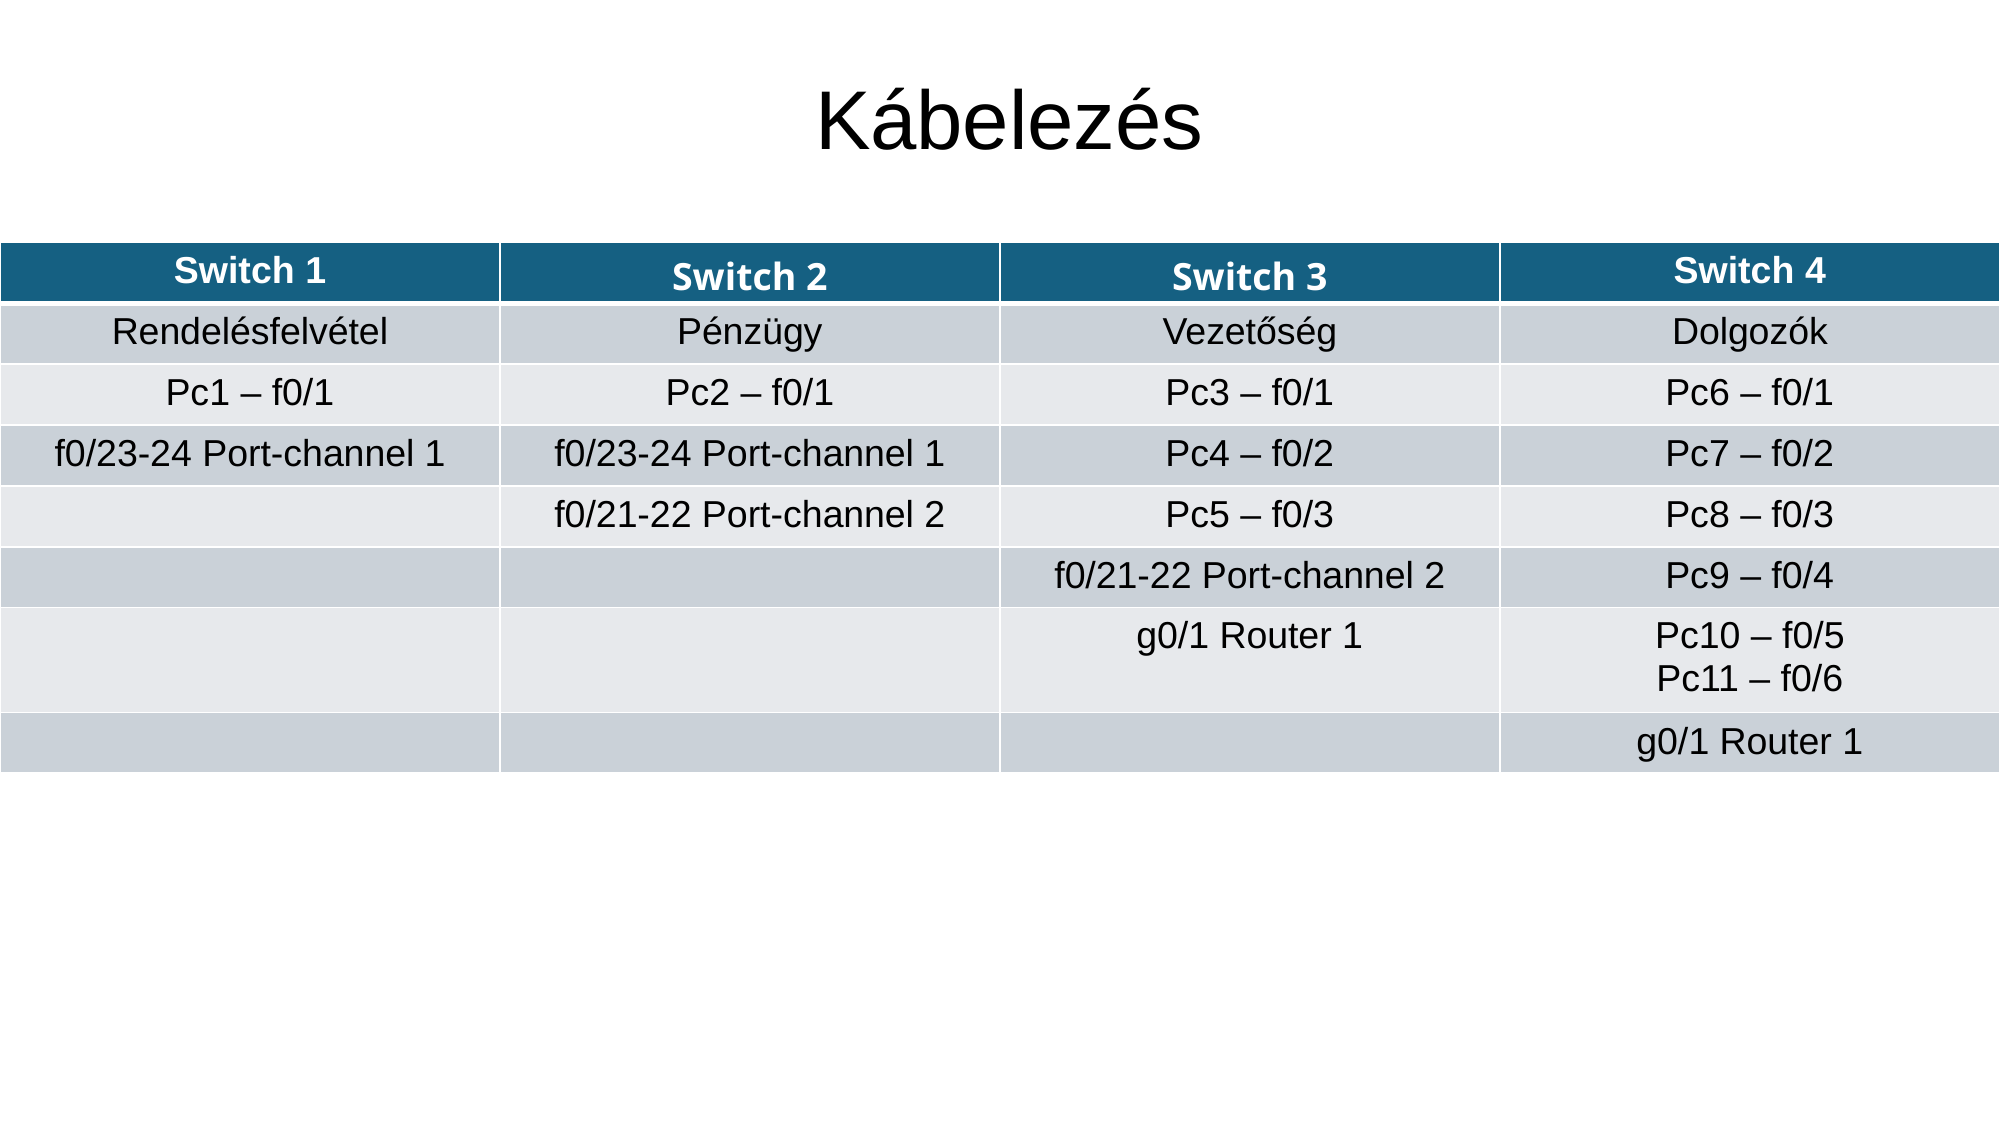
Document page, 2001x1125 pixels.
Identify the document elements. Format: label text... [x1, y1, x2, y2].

table_cell Dolgozók [1501, 306, 1999, 363]
table_cell Pc3 – f0/1 [1001, 365, 1499, 424]
table_cell f0/21-22 Port-channel 2 [1001, 548, 1499, 607]
table_cell g0/1 Router 1 [1501, 713, 1999, 772]
table_cell Pc5 – f0/3 [1001, 487, 1499, 546]
table_cell Pc4 – f0/2 [1001, 426, 1499, 485]
table_cell Pc2 – f0/1 [501, 365, 999, 424]
text_box Kábelezés [799, 58, 1256, 174]
table_header Switch 4 [1501, 243, 1999, 301]
table_cell f0/21-22 Port-channel 2 [501, 487, 999, 546]
table_header Switch 2 [501, 243, 999, 301]
table_cell Pc10 – f0/5 Pc11 – f0/6 [1501, 608, 1999, 712]
table_cell g0/1 Router 1 [1001, 608, 1499, 712]
table_cell f0/23-24 Port-channel 1 [501, 426, 999, 485]
table_header Switch 1 [1, 243, 499, 301]
table_cell [1, 713, 499, 772]
table_cell [1, 608, 499, 712]
table_cell [1, 487, 499, 546]
table_cell [501, 608, 999, 712]
table_cell Vezetőség [1001, 306, 1499, 363]
table_cell f0/23-24 Port-channel 1 [1, 426, 499, 485]
table_cell [501, 548, 999, 607]
table_cell Pc1 – f0/1 [1, 365, 499, 424]
table_cell [1, 548, 499, 607]
table_cell Rendelésfelvétel [1, 306, 499, 363]
table_cell [501, 713, 999, 772]
table_cell Pénzügy [501, 306, 999, 363]
table_header Switch 3 [1001, 243, 1499, 301]
table_cell Pc8 – f0/3 [1501, 487, 1999, 546]
table_cell Pc7 – f0/2 [1501, 426, 1999, 485]
table_cell Pc6 – f0/1 [1501, 365, 1999, 424]
table_cell [1001, 713, 1499, 772]
table_cell Pc9 – f0/4 [1501, 548, 1999, 607]
